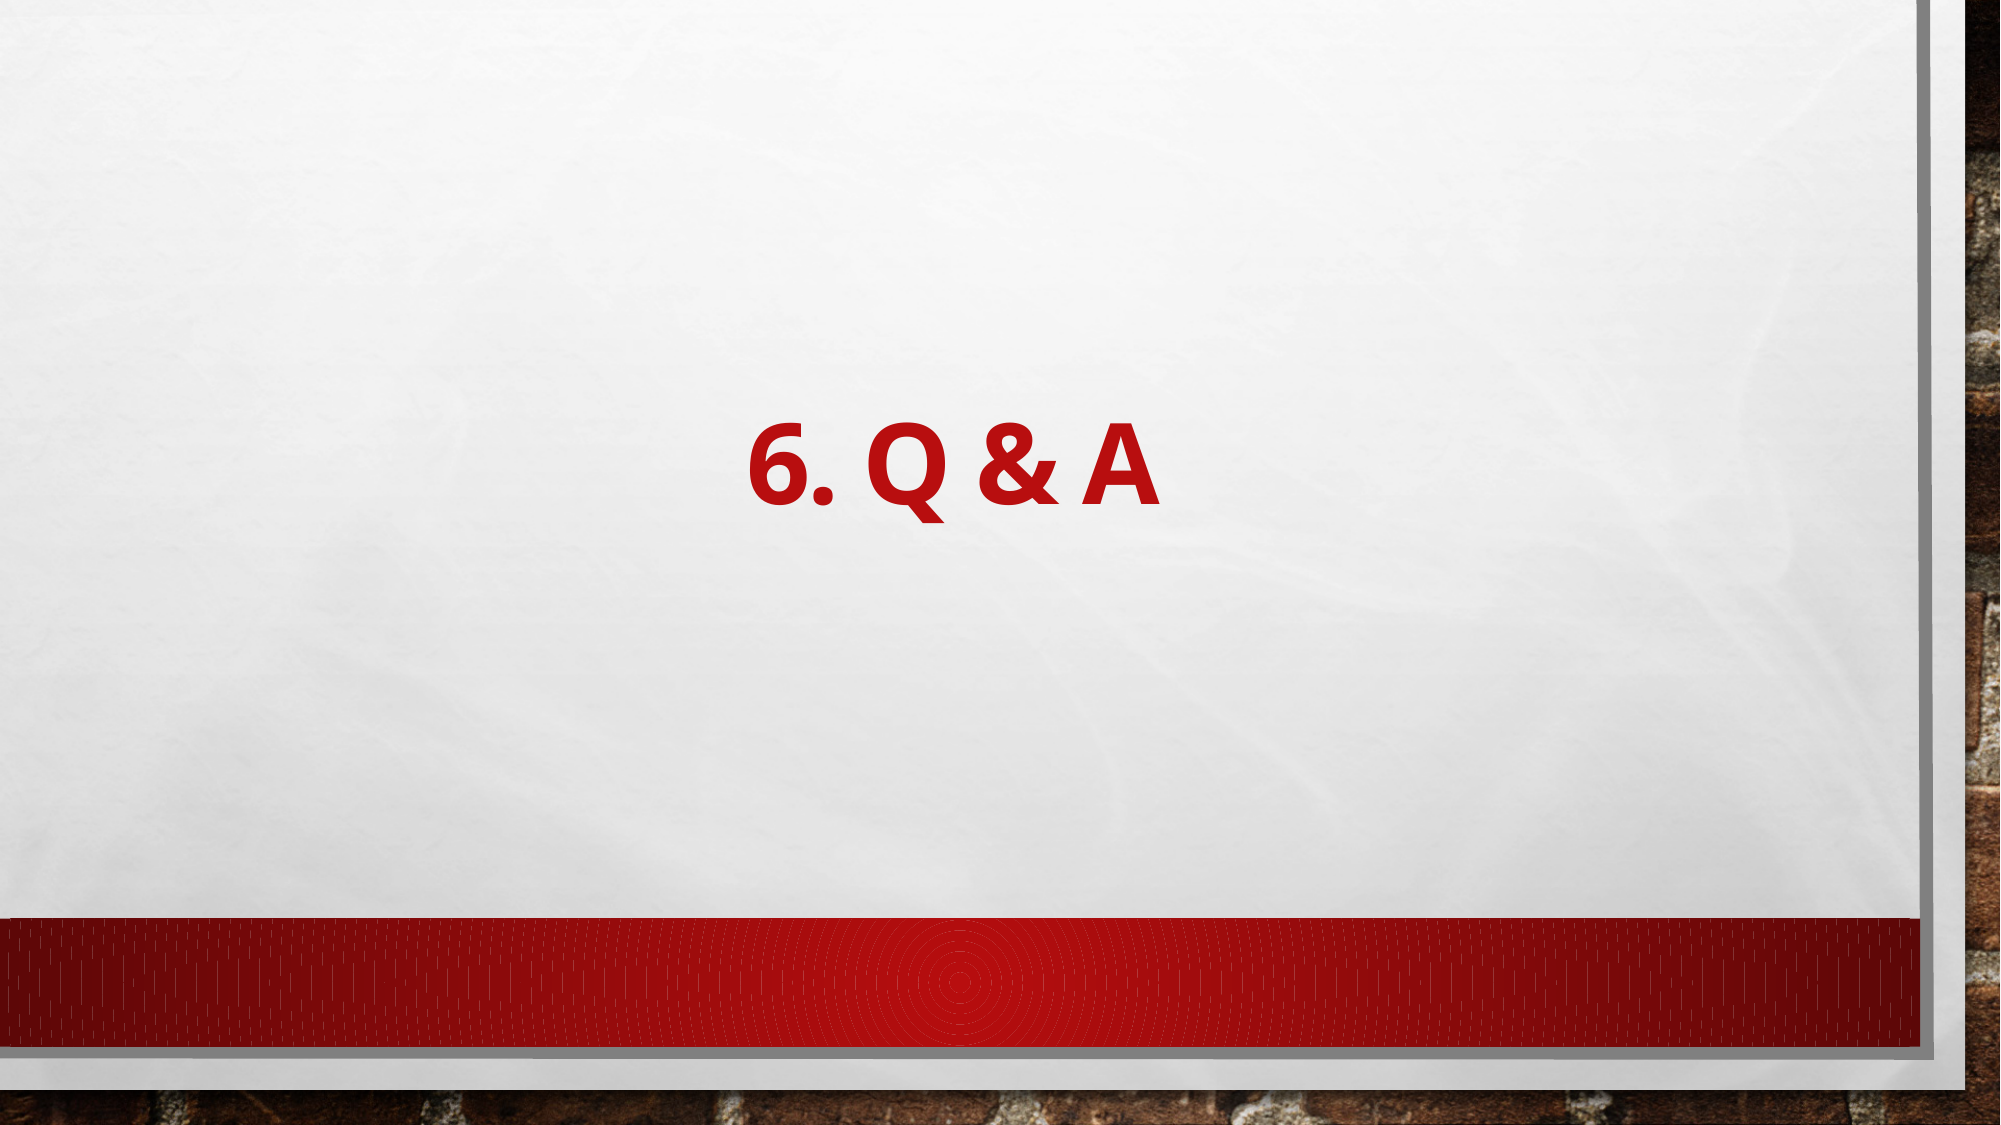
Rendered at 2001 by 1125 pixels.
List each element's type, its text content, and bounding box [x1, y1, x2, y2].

title 6. Q & A [88, 373, 1820, 563]
picture [0, 0, 2000, 1125]
